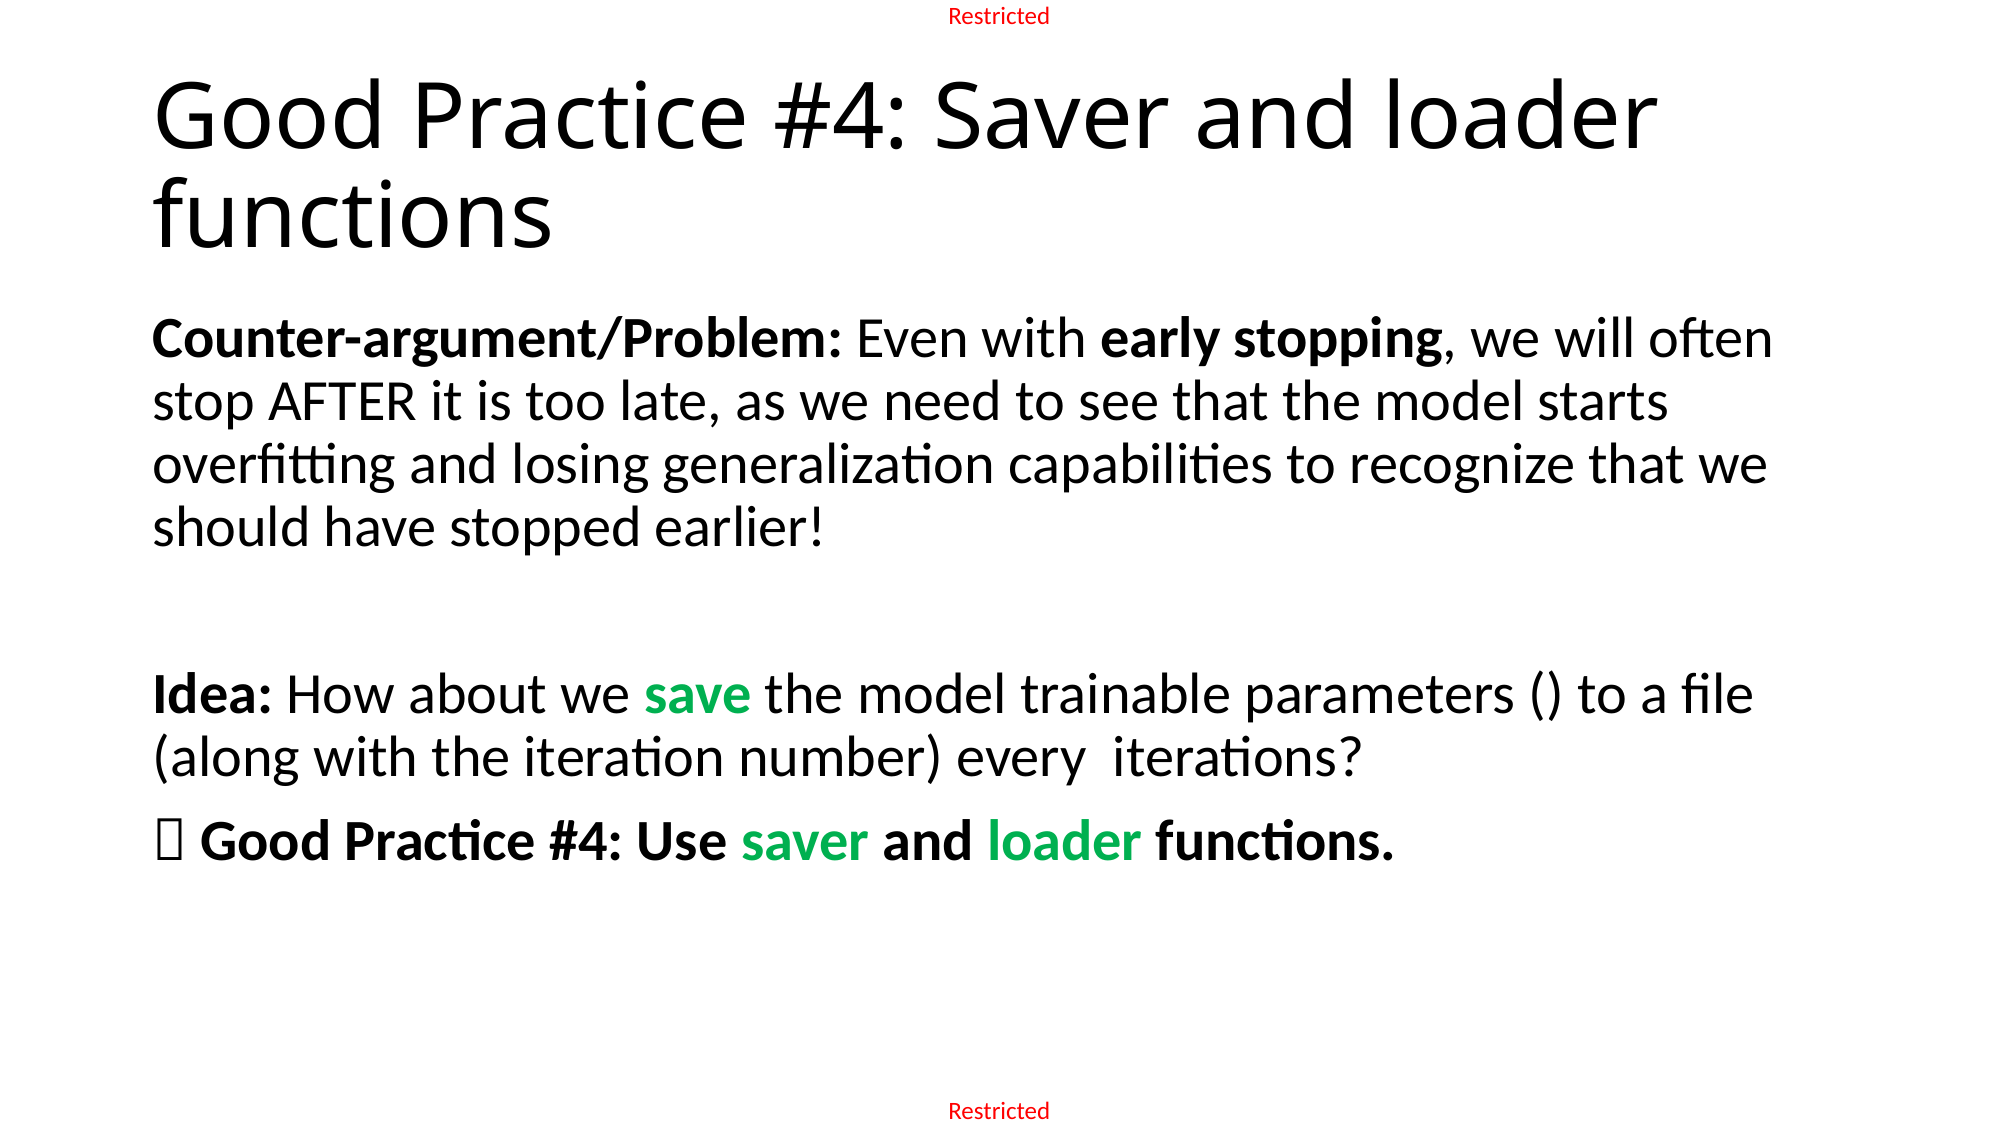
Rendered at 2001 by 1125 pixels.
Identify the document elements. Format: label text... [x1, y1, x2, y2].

title Good Practice #4: Saver and loader functions [137, 59, 1863, 278]
